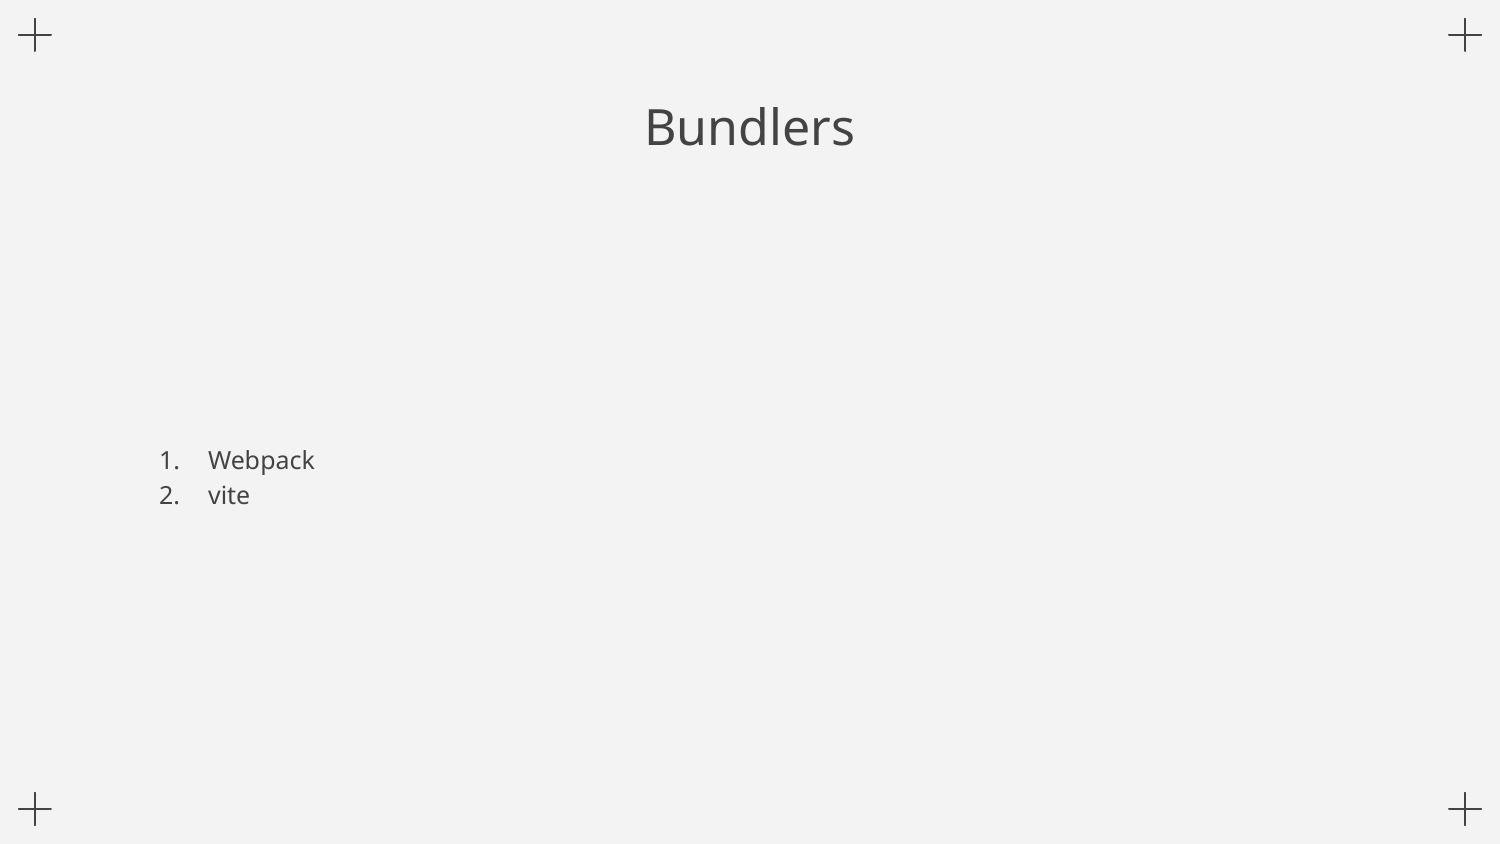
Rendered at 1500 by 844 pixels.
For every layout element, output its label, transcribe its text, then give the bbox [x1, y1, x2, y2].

list Webpack vite [118, 208, 1382, 741]
title Bundlers [231, 80, 1269, 146]
